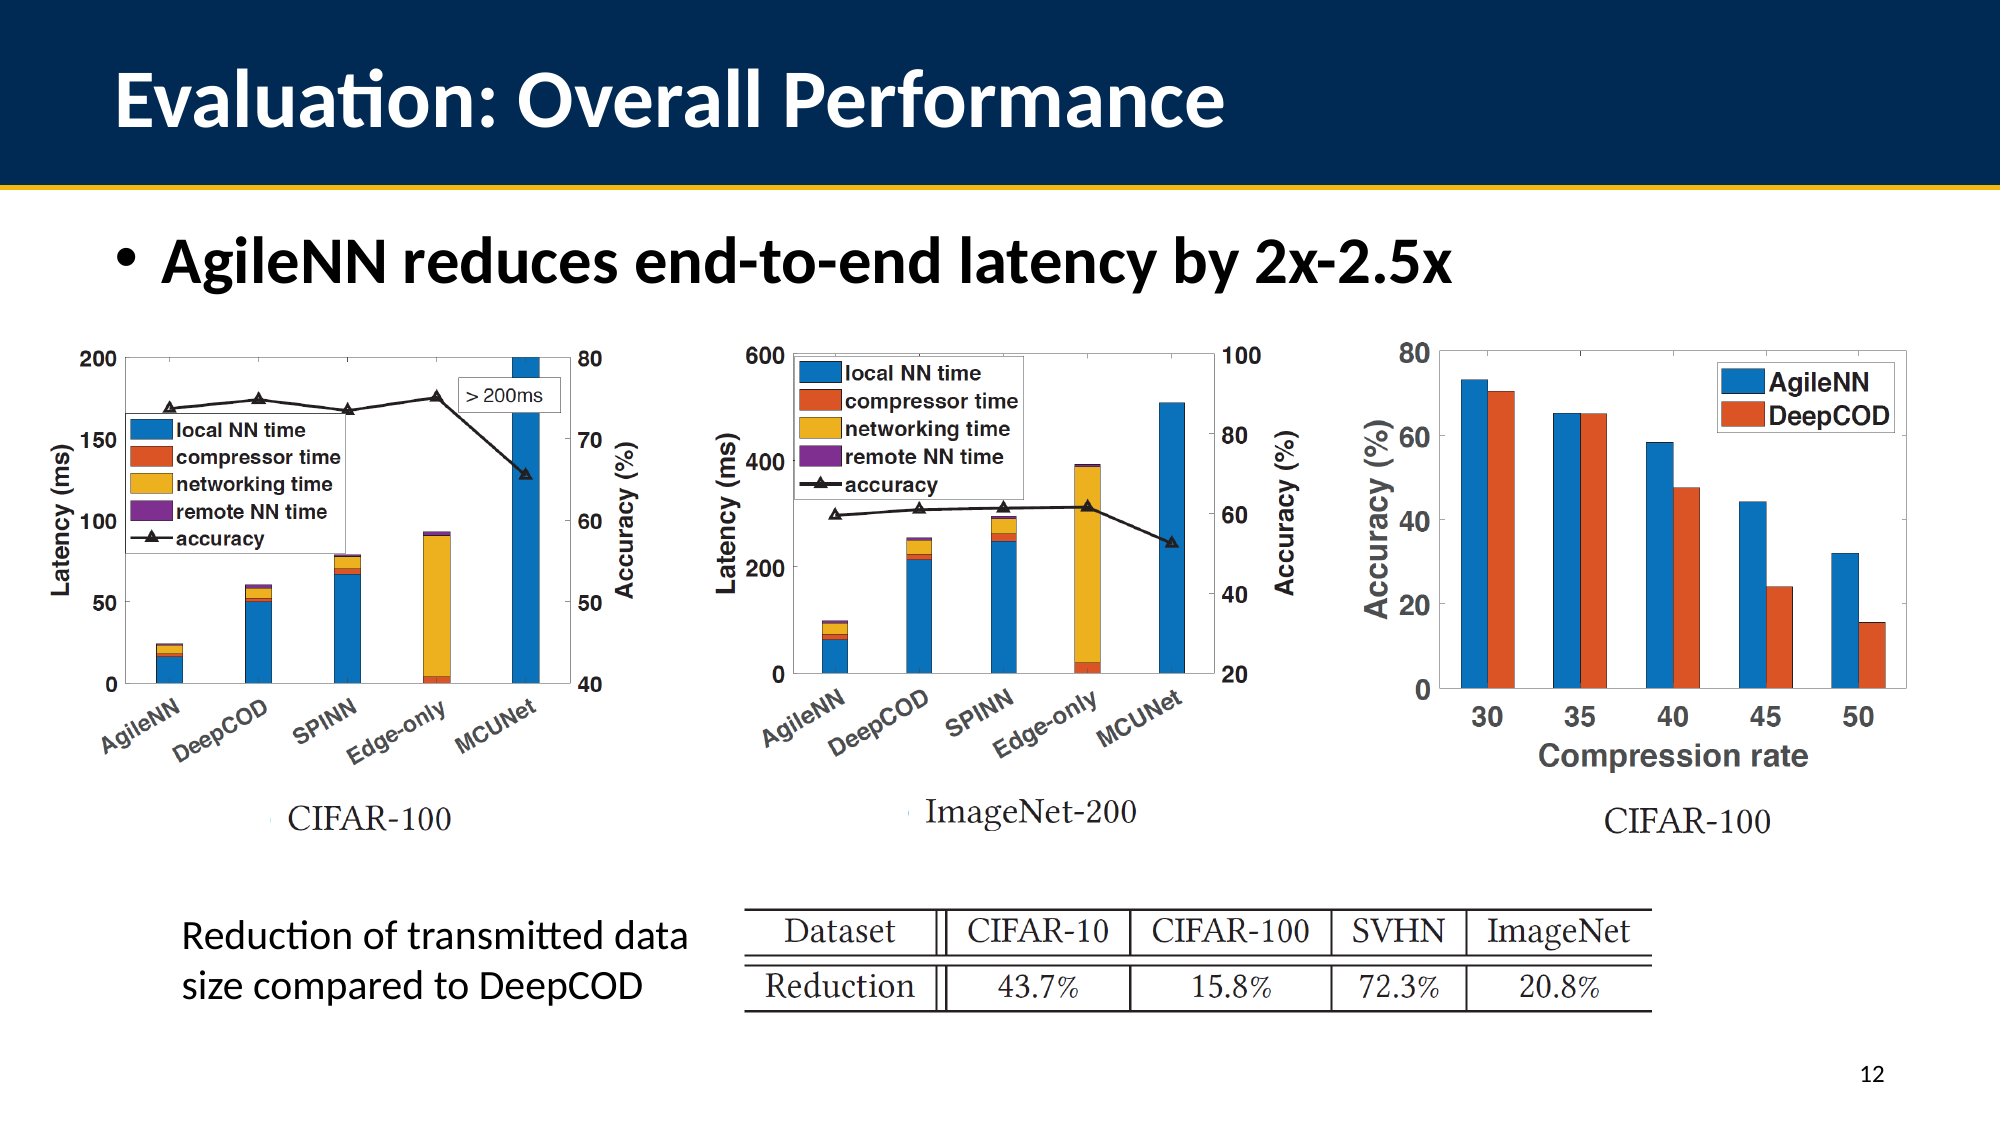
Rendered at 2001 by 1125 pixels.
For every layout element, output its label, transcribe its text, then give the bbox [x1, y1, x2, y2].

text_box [48, 342, 647, 842]
title Evaluation: Overall Performance [99, 0, 1900, 188]
slide_number 12 [1433, 1042, 1900, 1103]
text_box AgileNN reduces end-to-end latency by 2x-2.5x [99, 209, 1516, 305]
picture [736, 901, 1661, 1019]
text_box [710, 339, 1309, 835]
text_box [1353, 336, 1920, 848]
text_box Reduction of transmitted data size compared to DeepCOD [166, 900, 733, 1016]
